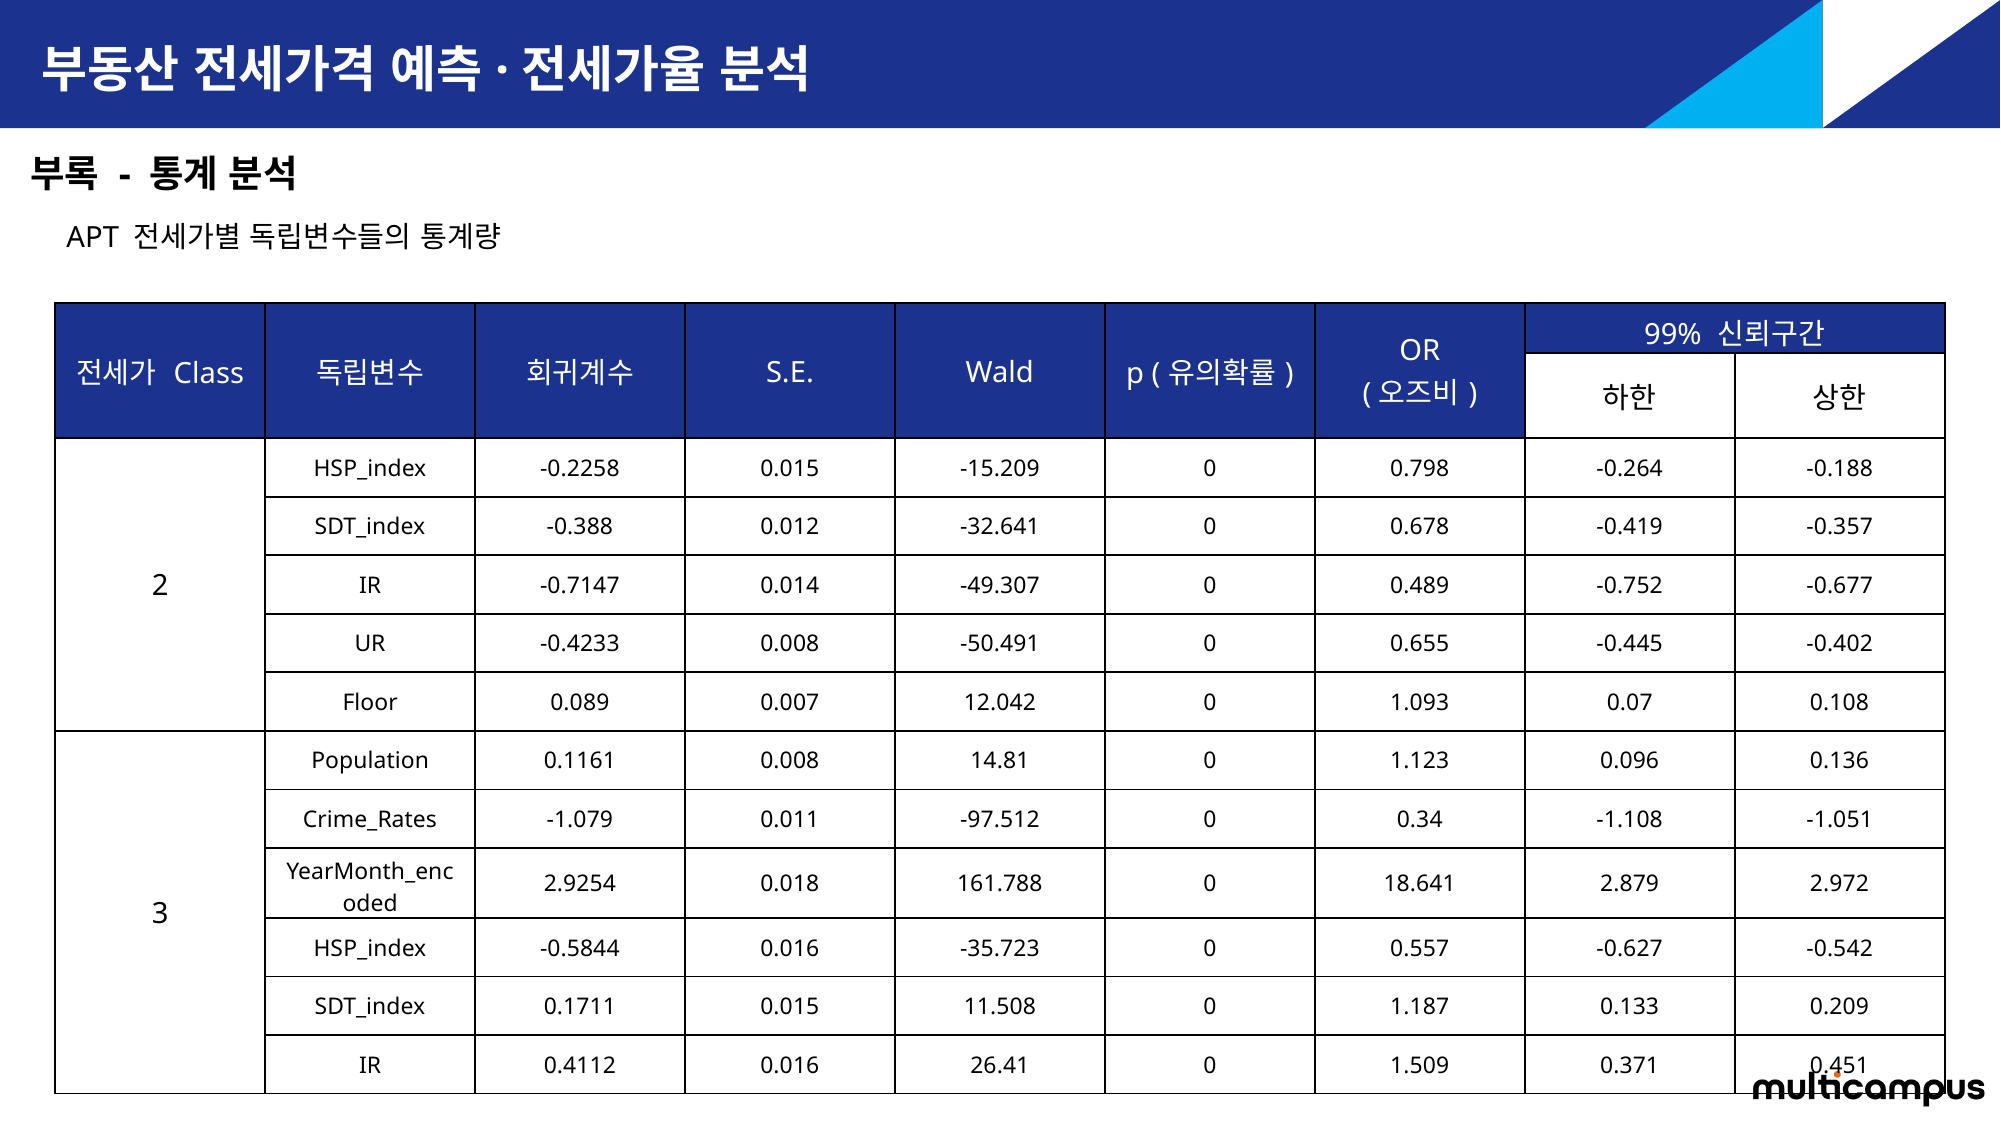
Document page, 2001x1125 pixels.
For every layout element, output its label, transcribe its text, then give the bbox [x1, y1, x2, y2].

table_cell UR [266, 615, 474, 671]
table_cell -0.627 [1526, 919, 1734, 976]
table_cell 0.133 [1526, 977, 1734, 1034]
table_cell 26.41 [896, 1036, 1104, 1093]
table_cell 12.042 [896, 673, 1104, 730]
table_cell 0 [1106, 977, 1314, 1034]
table_cell HSP_index [266, 919, 474, 976]
table_cell -35.723 [896, 919, 1104, 976]
table_cell 0 [1106, 615, 1314, 671]
table_cell 0.016 [686, 1036, 894, 1093]
table_cell 0.015 [686, 977, 894, 1034]
table_cell 2.9254 [476, 849, 684, 917]
table_cell -0.264 [1526, 439, 1734, 496]
table_header p (유의확률) [1106, 304, 1314, 437]
table_cell 2.879 [1526, 849, 1734, 917]
table_cell Crime_Rates [266, 790, 474, 847]
table_cell 0.008 [686, 615, 894, 671]
table_cell 0.007 [686, 673, 894, 730]
table_cell 0.012 [686, 498, 894, 554]
table_header 전세가 Class [56, 304, 264, 437]
table_cell -0.677 [1736, 556, 1944, 613]
table_cell 0.798 [1316, 439, 1524, 496]
table_cell -0.4233 [476, 615, 684, 671]
table_cell -0.419 [1526, 498, 1734, 554]
table_cell 14.81 [896, 732, 1104, 789]
table_cell 0.011 [686, 790, 894, 847]
table_cell 0.371 [1526, 1036, 1734, 1093]
table_cell YearMonth_encoded [266, 849, 474, 917]
table_cell 0 [1106, 439, 1314, 496]
table_cell 0 [1106, 673, 1314, 730]
table_cell 0.1161 [476, 732, 684, 789]
table_header OR (오즈비) [1316, 304, 1524, 437]
table_cell IR [266, 556, 474, 613]
table_cell -0.542 [1736, 919, 1944, 976]
table_cell -0.5844 [476, 919, 684, 976]
table_cell 0 [1106, 498, 1314, 554]
table_cell 0.108 [1736, 673, 1944, 730]
table_cell 0.016 [686, 919, 894, 976]
table_cell 3 [56, 732, 264, 1093]
table_cell -0.752 [1526, 556, 1734, 613]
table_header 독립변수 [266, 304, 474, 437]
table_cell Floor [266, 673, 474, 730]
text_box 부록 - 통계 분석 [15, 142, 622, 203]
table_cell 2 [56, 439, 264, 730]
table_cell -50.491 [896, 615, 1104, 671]
table_cell 0 [1106, 556, 1314, 613]
table_cell 0.089 [476, 673, 684, 730]
table_cell 0 [1106, 790, 1314, 847]
table_header Wald [896, 304, 1104, 437]
table_cell 0.34 [1316, 790, 1524, 847]
table_cell 상한 [1736, 354, 1944, 437]
table_cell 0.209 [1736, 977, 1944, 1034]
table_cell -0.188 [1736, 439, 1944, 496]
table_cell 1.123 [1316, 732, 1524, 789]
table_cell 0 [1106, 919, 1314, 976]
table_cell SDT_index [266, 498, 474, 554]
table_cell HSP_index [266, 439, 474, 496]
text_box 부동산 전세가격 예측·전세가율 분석 [0, 0, 1642, 129]
table_cell -97.512 [896, 790, 1104, 847]
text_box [1644, 0, 2000, 129]
table_cell -1.108 [1526, 790, 1734, 847]
table_cell SDT_index [266, 977, 474, 1034]
table_cell -32.641 [896, 498, 1104, 554]
table_cell -0.402 [1736, 615, 1944, 671]
table_cell 하한 [1526, 354, 1734, 437]
table_cell -1.079 [476, 790, 684, 847]
table_cell 0.557 [1316, 919, 1524, 976]
table_cell 0.018 [686, 849, 894, 917]
table_cell 0.451 [1736, 1036, 1944, 1093]
table_header 회귀계수 [476, 304, 684, 437]
table_cell 0.678 [1316, 498, 1524, 554]
table_cell 0.136 [1736, 732, 1944, 789]
table_cell 0 [1106, 732, 1314, 789]
table_cell -1.051 [1736, 790, 1944, 847]
table_cell Population [266, 732, 474, 789]
table_cell 0.096 [1526, 732, 1734, 789]
table_cell 0 [1106, 849, 1314, 917]
table_cell -15.209 [896, 439, 1104, 496]
table_cell -0.388 [476, 498, 684, 554]
table_cell 0.655 [1316, 615, 1524, 671]
table_cell 0.4112 [476, 1036, 684, 1093]
table_cell 11.508 [896, 977, 1104, 1034]
table_cell -0.357 [1736, 498, 1944, 554]
table_cell -0.7147 [476, 556, 684, 613]
table_cell 0.014 [686, 556, 894, 613]
text_box APT 전세가별 독립변수들의 통계량 [51, 202, 591, 253]
table_cell 2.972 [1736, 849, 1944, 917]
table_cell -49.307 [896, 556, 1104, 613]
table_cell 0 [1106, 1036, 1314, 1093]
table_cell 18.641 [1316, 849, 1524, 917]
table_cell 0.015 [686, 439, 894, 496]
table_cell 0.1711 [476, 977, 684, 1034]
table_cell 0.07 [1526, 673, 1734, 730]
table_cell 161.788 [896, 849, 1104, 917]
table_cell 1.187 [1316, 977, 1524, 1034]
table_header 99% 신뢰구간 [1526, 304, 1944, 352]
table_cell 0.489 [1316, 556, 1524, 613]
table_cell 0.008 [686, 732, 894, 789]
picture [1753, 1070, 1985, 1108]
table_cell -0.445 [1526, 615, 1734, 671]
table_cell IR [266, 1036, 474, 1093]
table_header S.E. [686, 304, 894, 437]
table_cell -0.2258 [476, 439, 684, 496]
table_cell 1.093 [1316, 673, 1524, 730]
table_cell 1.509 [1316, 1036, 1524, 1093]
